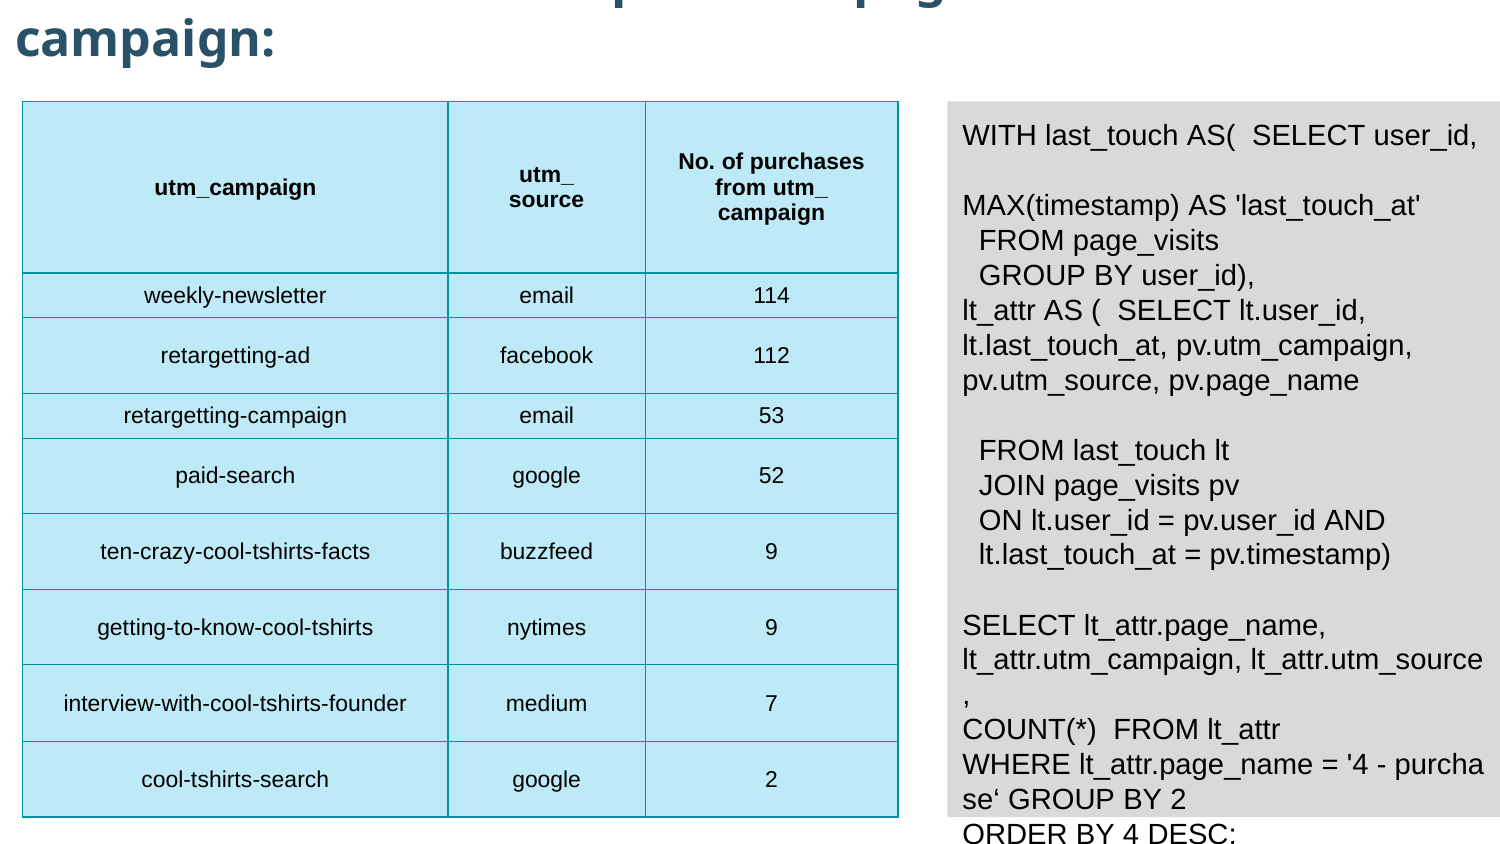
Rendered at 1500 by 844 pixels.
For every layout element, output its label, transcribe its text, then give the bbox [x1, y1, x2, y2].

table_cell ten-crazy-cool-tshirts-facts [23, 514, 447, 589]
table_cell 112 [646, 318, 897, 393]
table_cell nytimes [449, 590, 645, 664]
table_cell getting-to-know-cool-tshirts [23, 590, 447, 664]
table_cell 53 [646, 394, 897, 438]
table_cell retargetting-campaign [23, 394, 447, 438]
table_cell 2 [646, 742, 897, 816]
table_cell 9 [646, 514, 897, 589]
table_cell retargetting-ad [23, 318, 447, 393]
table_cell medium [449, 665, 645, 741]
table_header utm_campaign [23, 102, 447, 272]
table_cell buzzfeed [449, 514, 645, 589]
table_cell email [449, 274, 645, 317]
table_cell cool-tshirts-search [23, 742, 447, 816]
table_header No. of purchases from utm_ campaign [646, 102, 897, 272]
table_cell weekly-newsletter [23, 274, 447, 317]
table_cell email [449, 394, 645, 438]
table_cell paid-search [23, 439, 447, 513]
table_cell interview-with-cool-tshirts-founder [23, 665, 447, 741]
table_cell 114 [646, 274, 897, 317]
table_cell facebook [449, 318, 645, 393]
table_cell 52 [646, 439, 897, 513]
text_box 2.4 Last touches on the ‘purchase page’ from each campaign: [0, 0, 1461, 82]
table_cell google [449, 439, 645, 513]
table_cell 7 [646, 665, 897, 741]
table_cell google [449, 742, 645, 816]
text_box WITH last_touch AS( SELECT user_id, MAX(timestamp) AS 'last_touch_at' FROM page_visits GROUP BY user_id), lt_attr AS ( SELECT lt.user_id, lt.last_touch_at, pv.utm_campaign, pv.utm_source, pv.page_name FROM last_touch lt JOIN page_visits pv ON lt.user_id = pv.user_id AND lt.last_touch_at = pv.timestamp) SELECT lt_attr.page_name, lt_attr.utm_campaign, lt_attr.utm_source, COUNT(*) FROM lt_attr WHERE lt_attr.page_name = '4 - purchase‘ GROUP BY 2 ORDER BY 4 DESC; [947, 101, 1500, 818]
table_cell 9 [646, 590, 897, 664]
table_header utm_ source [449, 102, 645, 272]
